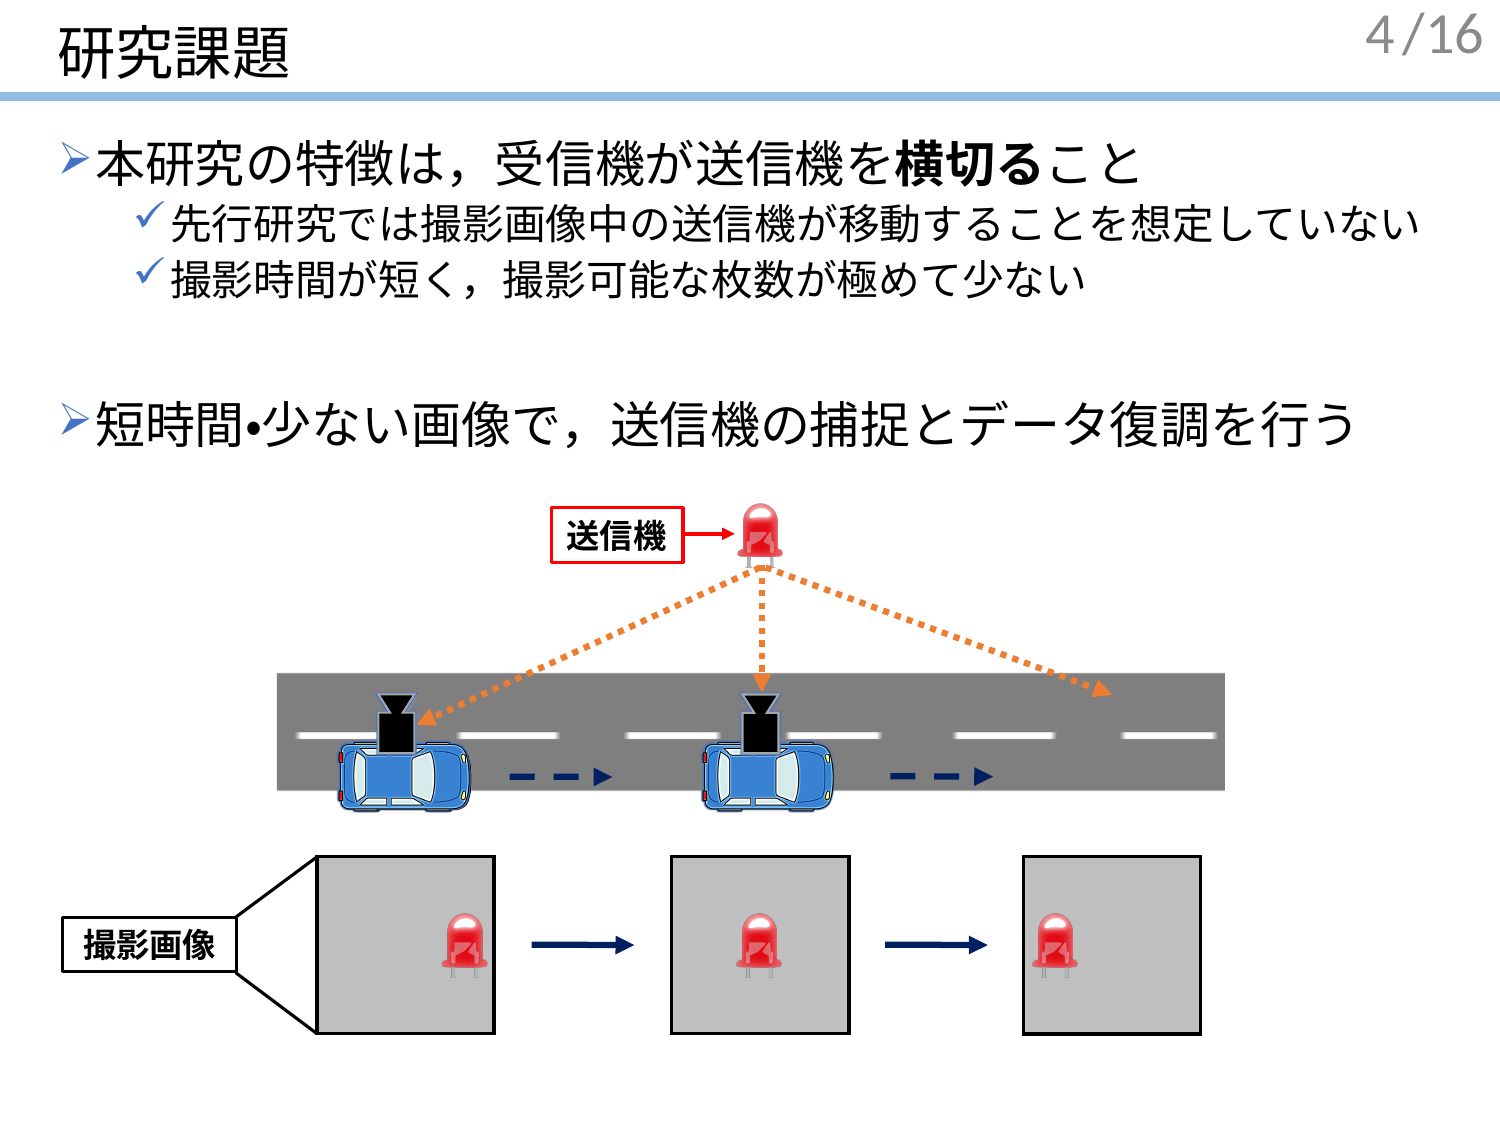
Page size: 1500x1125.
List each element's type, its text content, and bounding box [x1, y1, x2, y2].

title 研究課題 [42, 0, 1458, 112]
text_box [686, 694, 849, 855]
picture [727, 501, 793, 568]
text_box 撮影画像 [62, 917, 237, 972]
text_box [1023, 856, 1202, 1035]
picture [276, 643, 416, 829]
list 本研究の特徴は，受信機が送信機を横切ること 先行研究では撮影画像中の送信機が移動することを想定していない 撮影時間が短く，撮影可能な枚数が極めて少ない 短時間・少ない画像で，送信機の捕捉とデータ復調を行う [42, 132, 1458, 1014]
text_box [765, 567, 1113, 695]
picture [726, 911, 792, 978]
text_box [316, 855, 495, 1035]
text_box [235, 972, 317, 1034]
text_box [416, 567, 761, 696]
picture [431, 911, 498, 978]
picture [1022, 911, 1088, 978]
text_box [322, 694, 485, 855]
text_box [671, 855, 850, 1035]
picture [761, 643, 765, 694]
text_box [235, 856, 317, 918]
picture [849, 643, 1225, 829]
picture [486, 696, 686, 855]
slide_number 4 [1072, 0, 1410, 60]
text_box 送信機 [551, 507, 683, 563]
